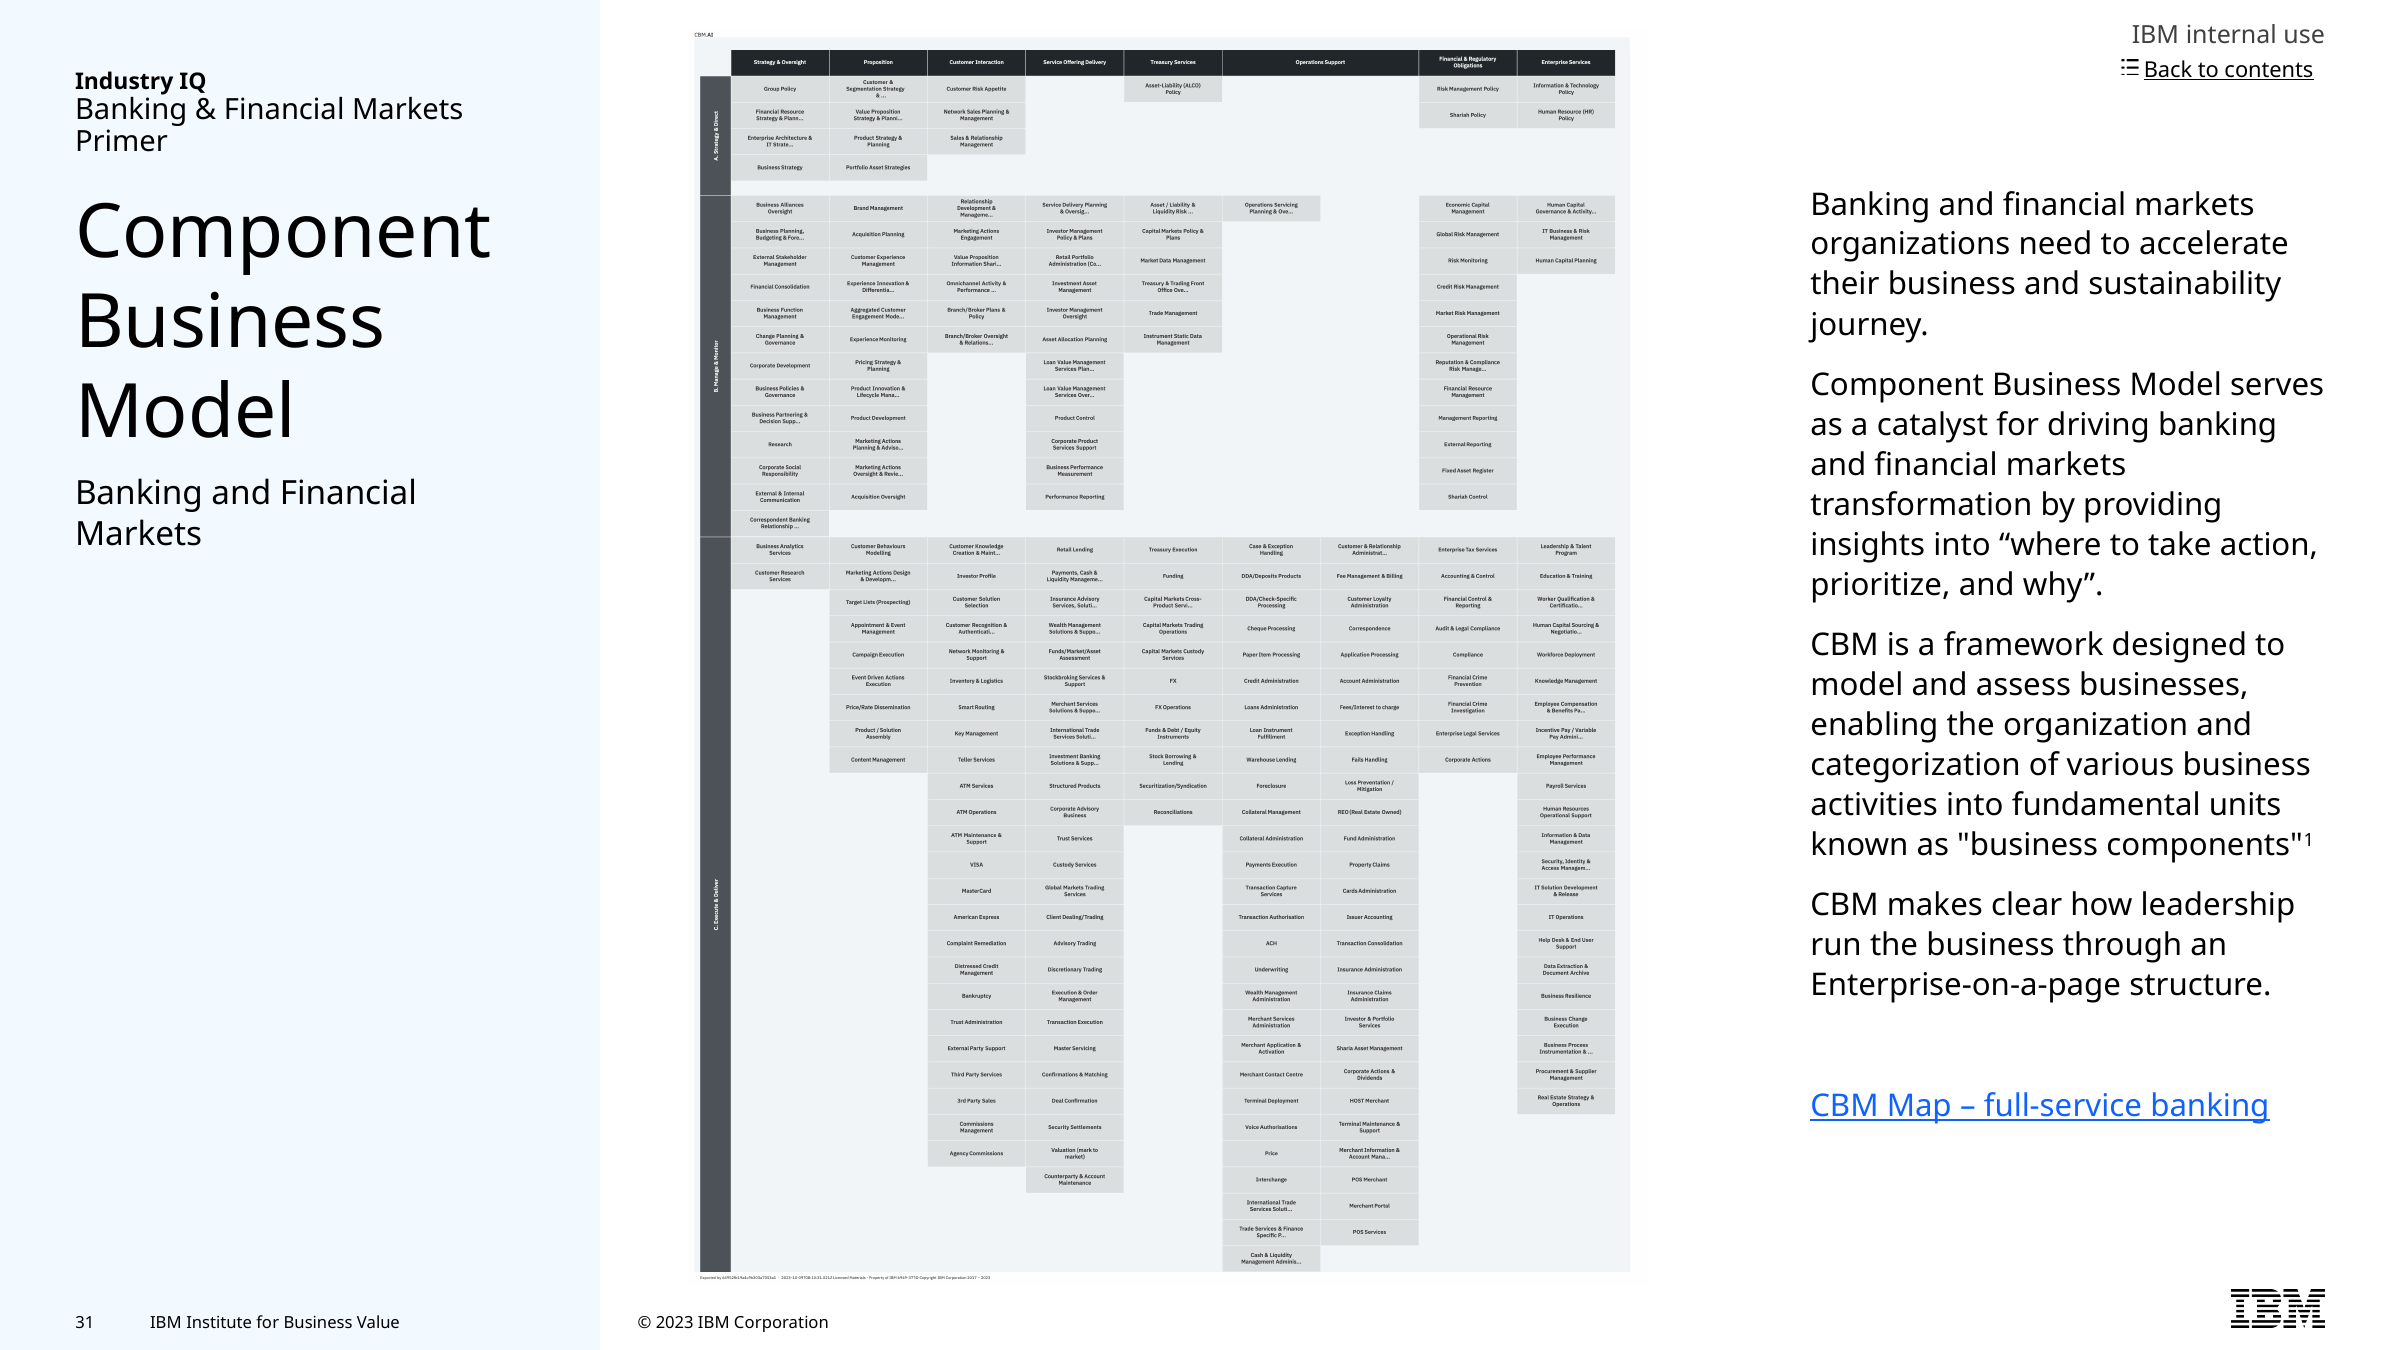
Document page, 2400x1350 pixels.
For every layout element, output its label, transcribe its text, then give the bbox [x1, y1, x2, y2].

text_box Banking and financial markets organizations need to accelerate their business and sustainability journey. Component Business Model serves as a catalyst for driving banking and financial markets transformation by providing insights into “where to take action, prioritize, and why”. CBM is a framework designed to model and assess businesses, enabling the organization and categorization of various business activities into fundamental units known as "business components"1 CBM makes clear how leadership run the business through an Enterprise-on-a-page structure. CBM Map – full-service banking [1795, 173, 2343, 1136]
text_box Component Business Model [75, 173, 563, 552]
text_box Banking and Financial Markets [74, 464, 540, 559]
picture [687, 27, 1648, 1286]
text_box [2121, 52, 2314, 75]
picture [2231, 1289, 2325, 1328]
